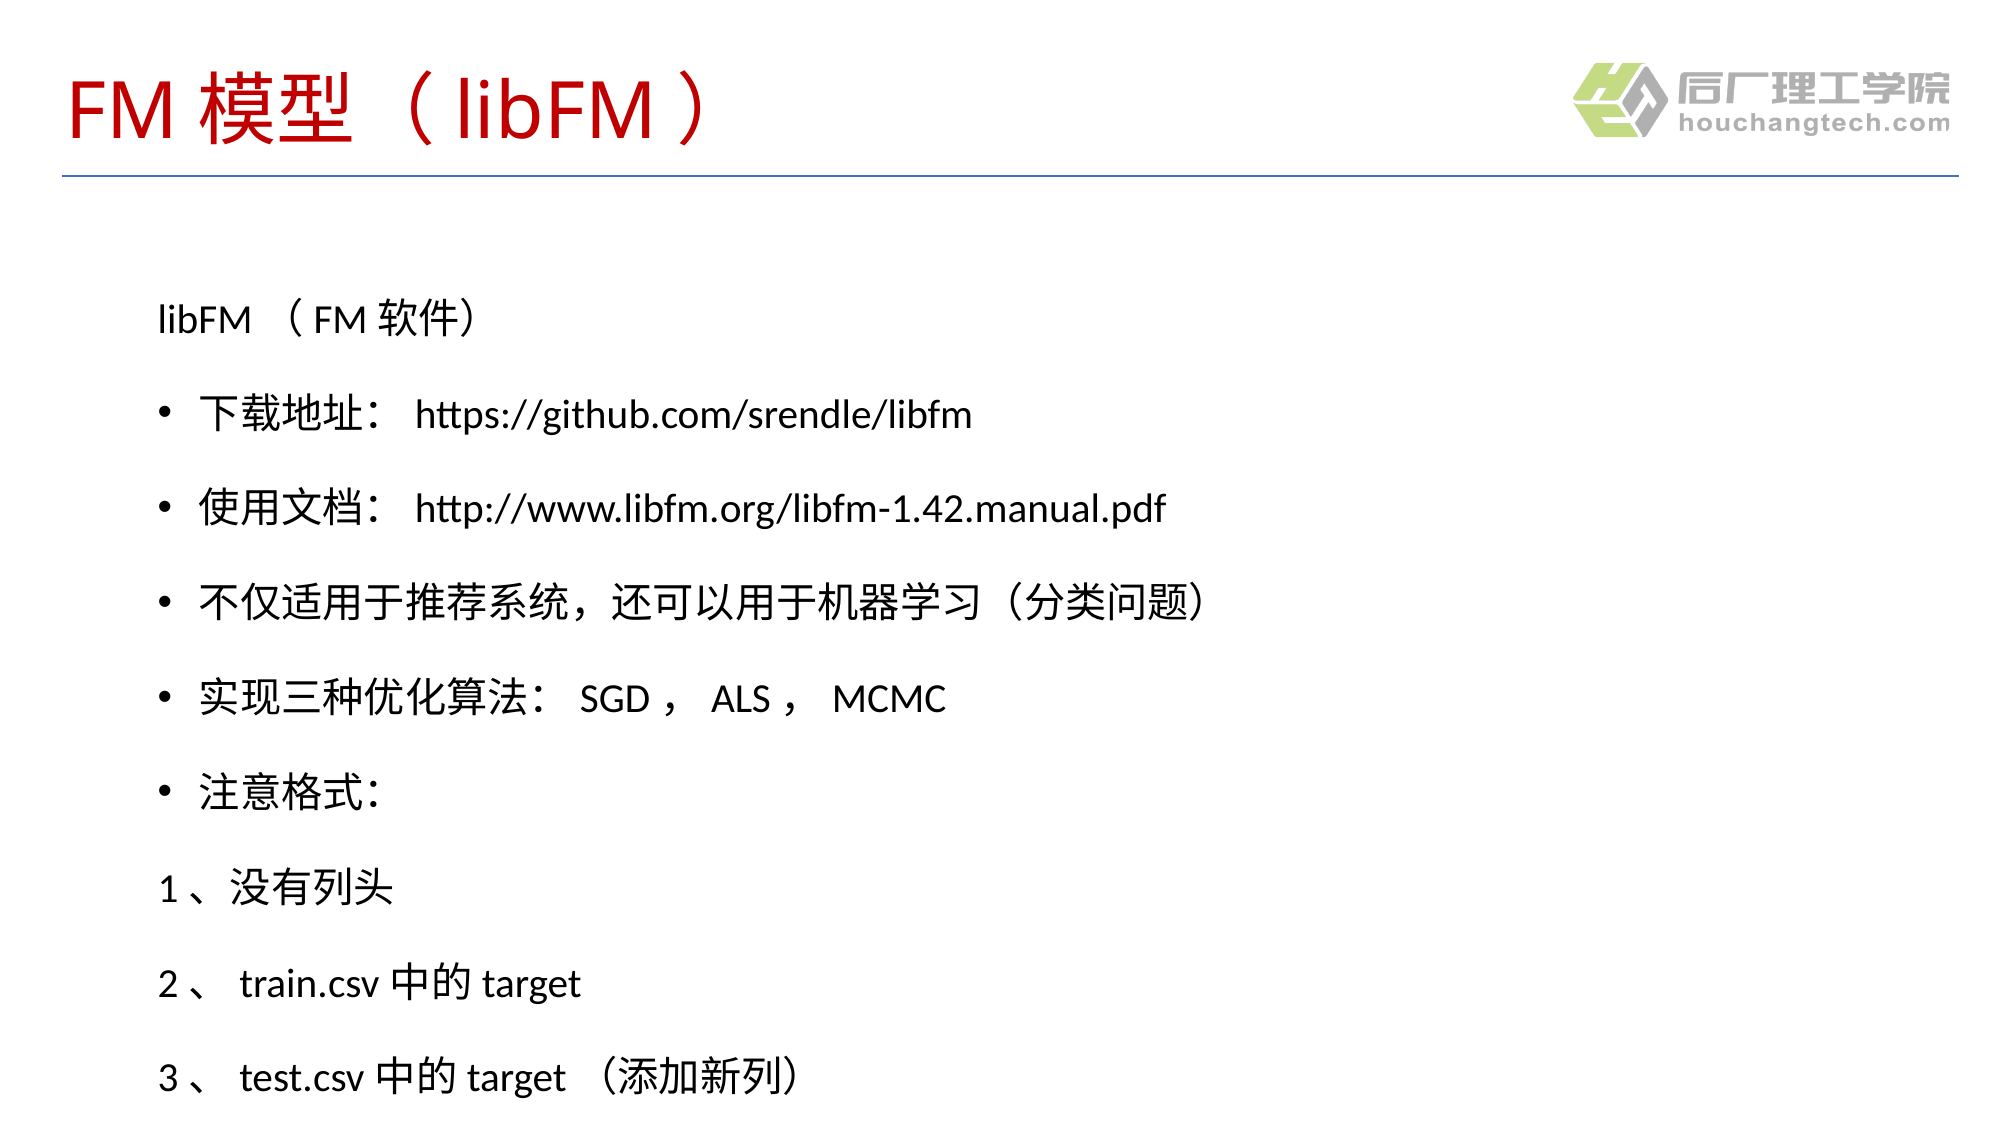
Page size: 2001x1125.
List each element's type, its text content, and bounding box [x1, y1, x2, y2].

title FM模型（libFM） [57, 59, 1728, 167]
text_box libFM（FM软件） 下载地址：https://github.com/srendle/libfm 使用文档：http://www.libfm.org/libfm-1.42.manual.pdf 不仅适用于推荐系统，还可以用于机器学习（分类问题） 实现三种优化算法：SGD，ALS，MCMC 注意格式： 1、没有列头 2、train.csv中的target 3、test.csv中的target（添加新列） [150, 259, 1912, 1115]
text_box 分数越小，代表树的结构越好 [1728, 62, 1950, 138]
